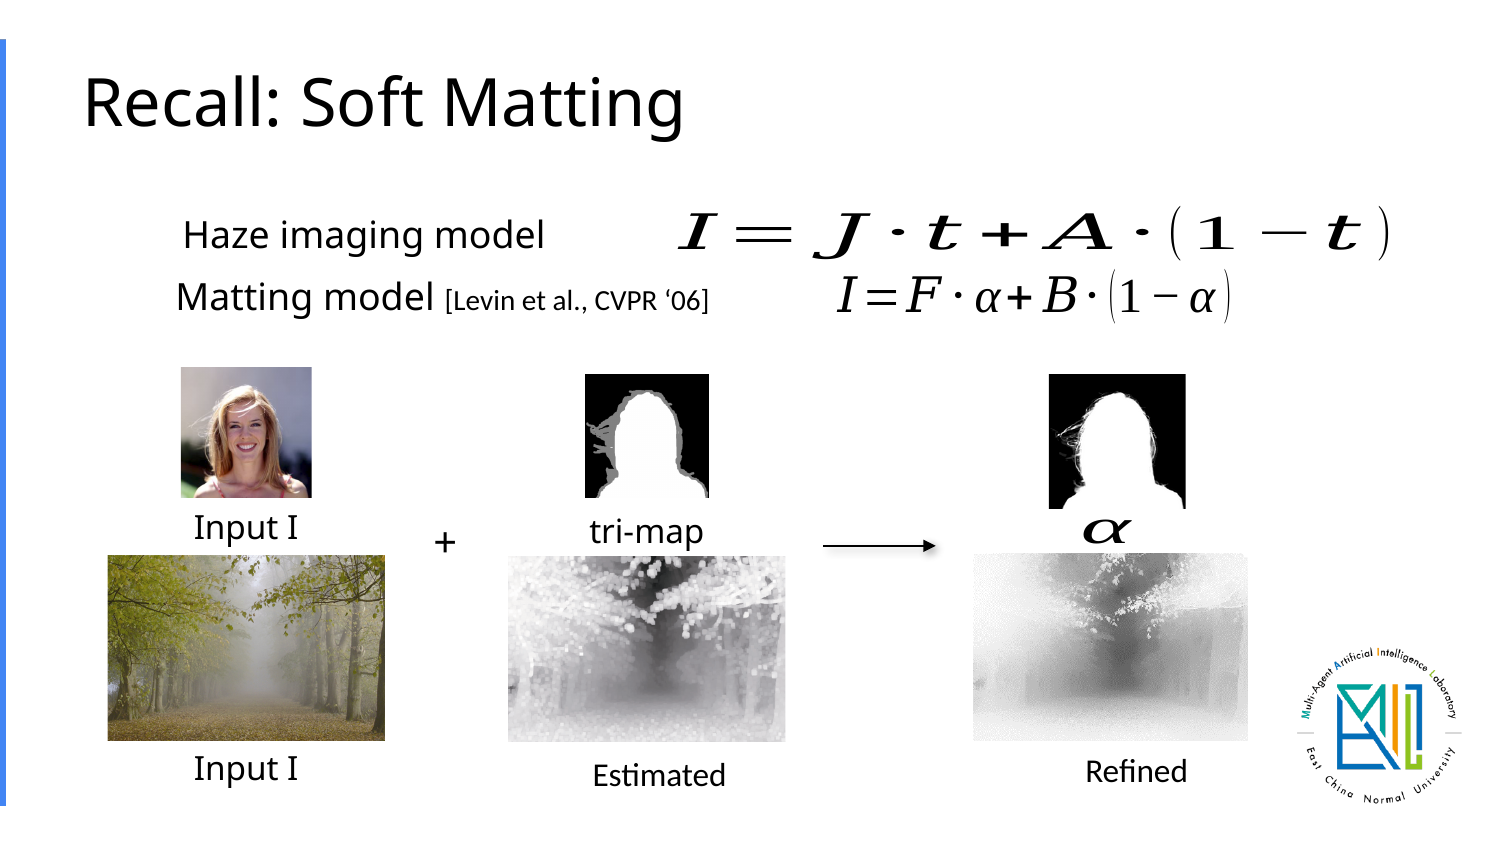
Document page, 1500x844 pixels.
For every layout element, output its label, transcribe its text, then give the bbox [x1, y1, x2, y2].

text_box Recall: Soft Matting [82, 59, 688, 140]
picture [1237, 584, 1500, 844]
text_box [107, 203, 1393, 802]
picture [0, 38, 6, 806]
